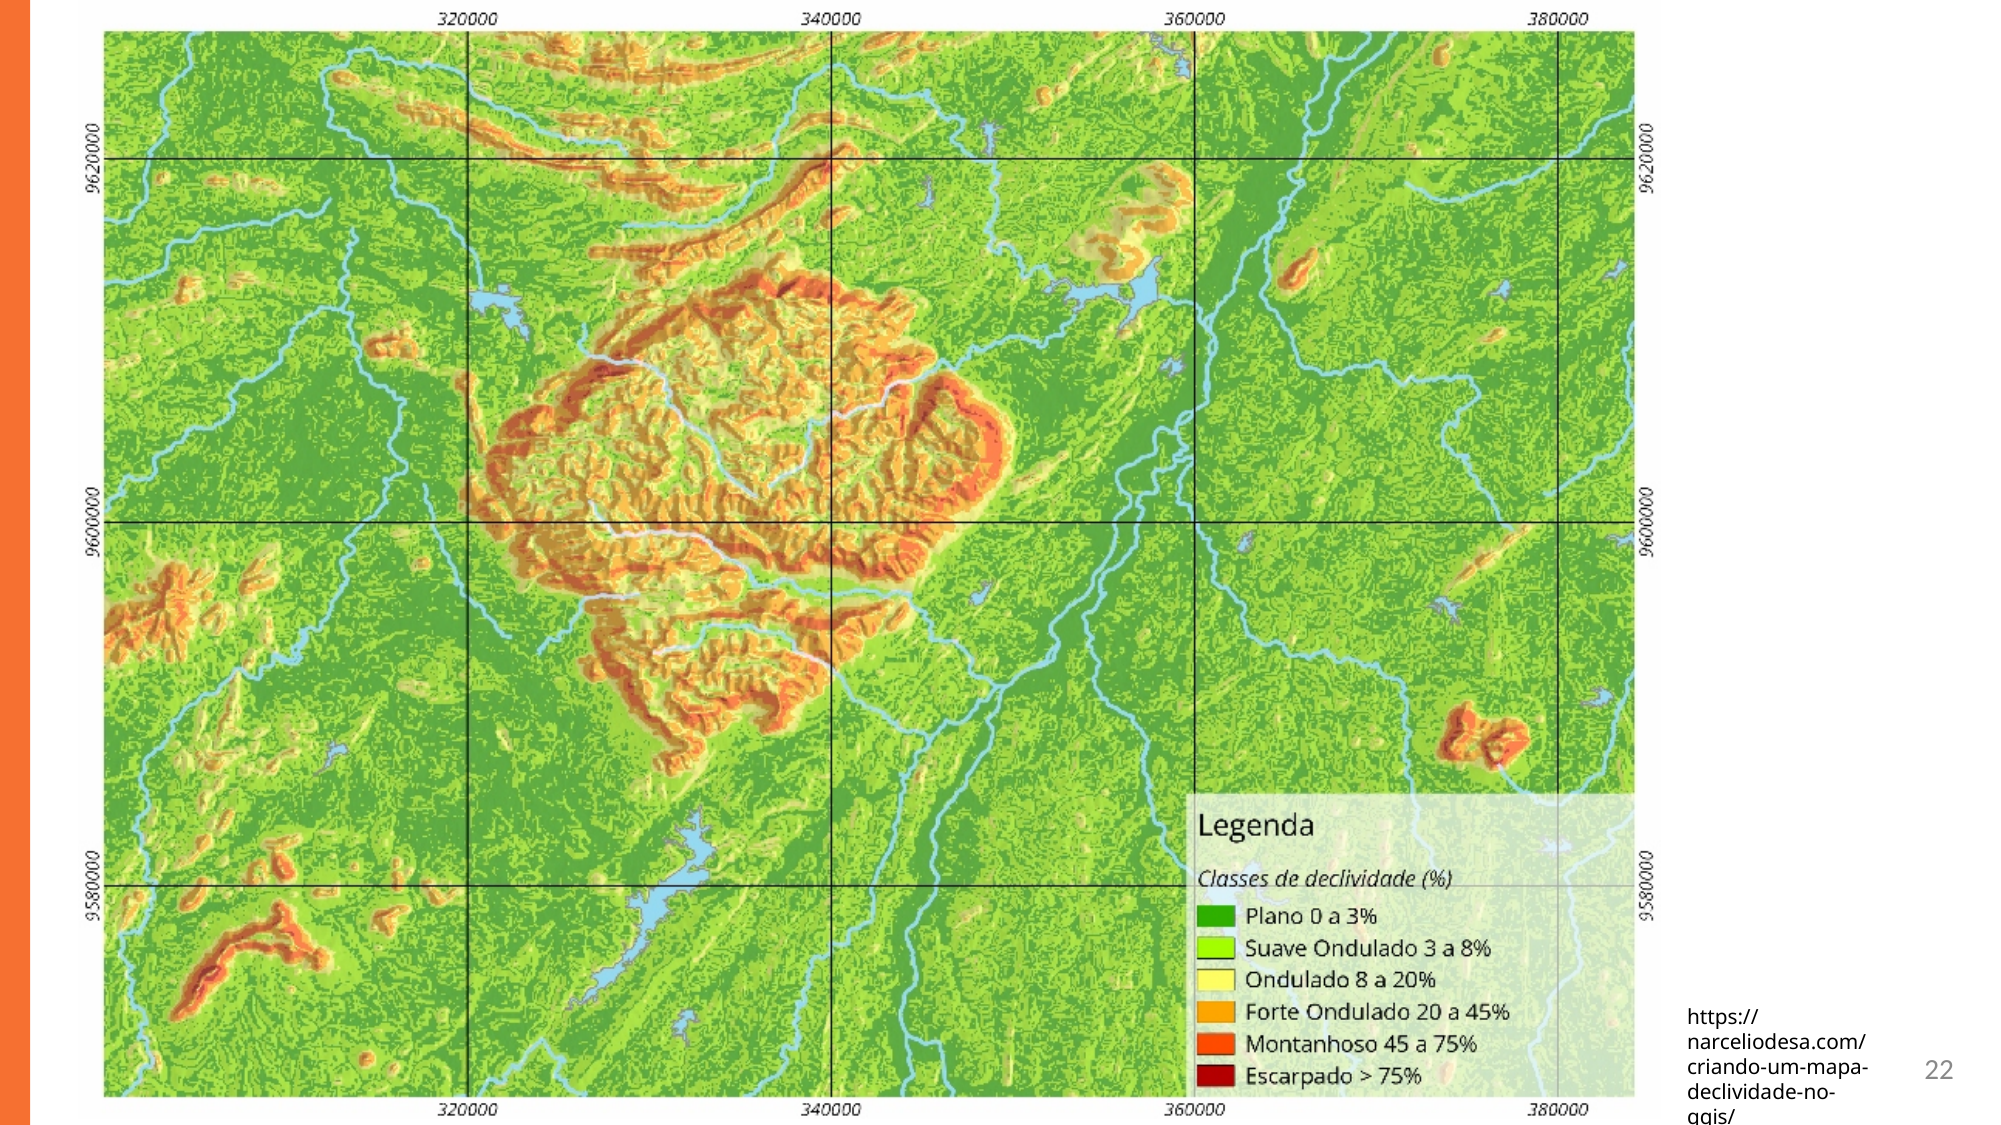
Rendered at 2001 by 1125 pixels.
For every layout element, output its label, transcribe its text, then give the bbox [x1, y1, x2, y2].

slide_number 22 [1909, 1042, 2000, 1103]
text_box https://narceliodesa.com/criando-um-mapa-declividade-no-qgis/ [1672, 996, 1886, 1103]
picture [78, 0, 1661, 1119]
